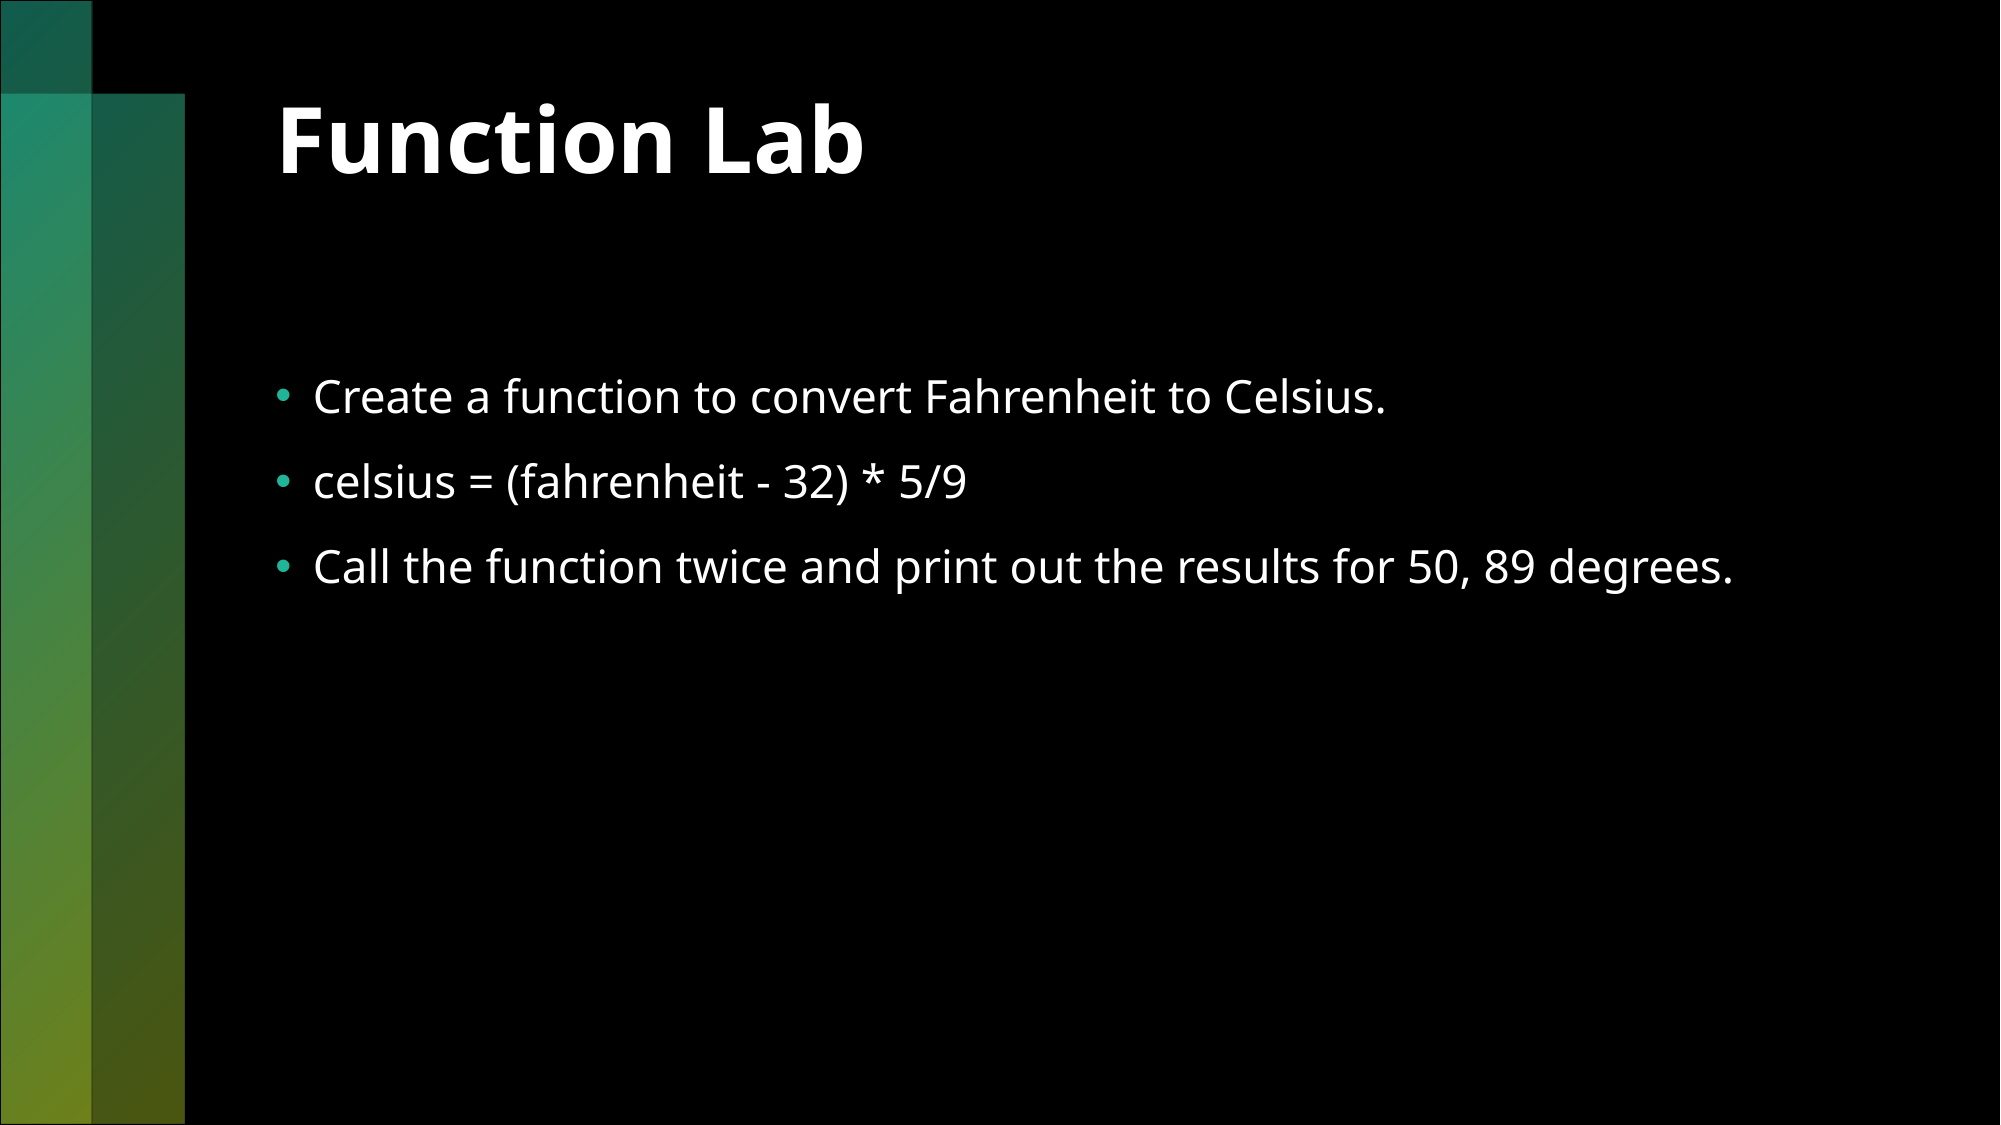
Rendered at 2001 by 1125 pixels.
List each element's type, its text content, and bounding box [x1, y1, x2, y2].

list Create a function to convert Fahrenheit to Celsius. celsius = (fahrenheit - 32) * 5/9 Call the function twice and print out the results for 50, 89 degrees. [260, 354, 1817, 999]
title Function Lab [260, 74, 1817, 329]
